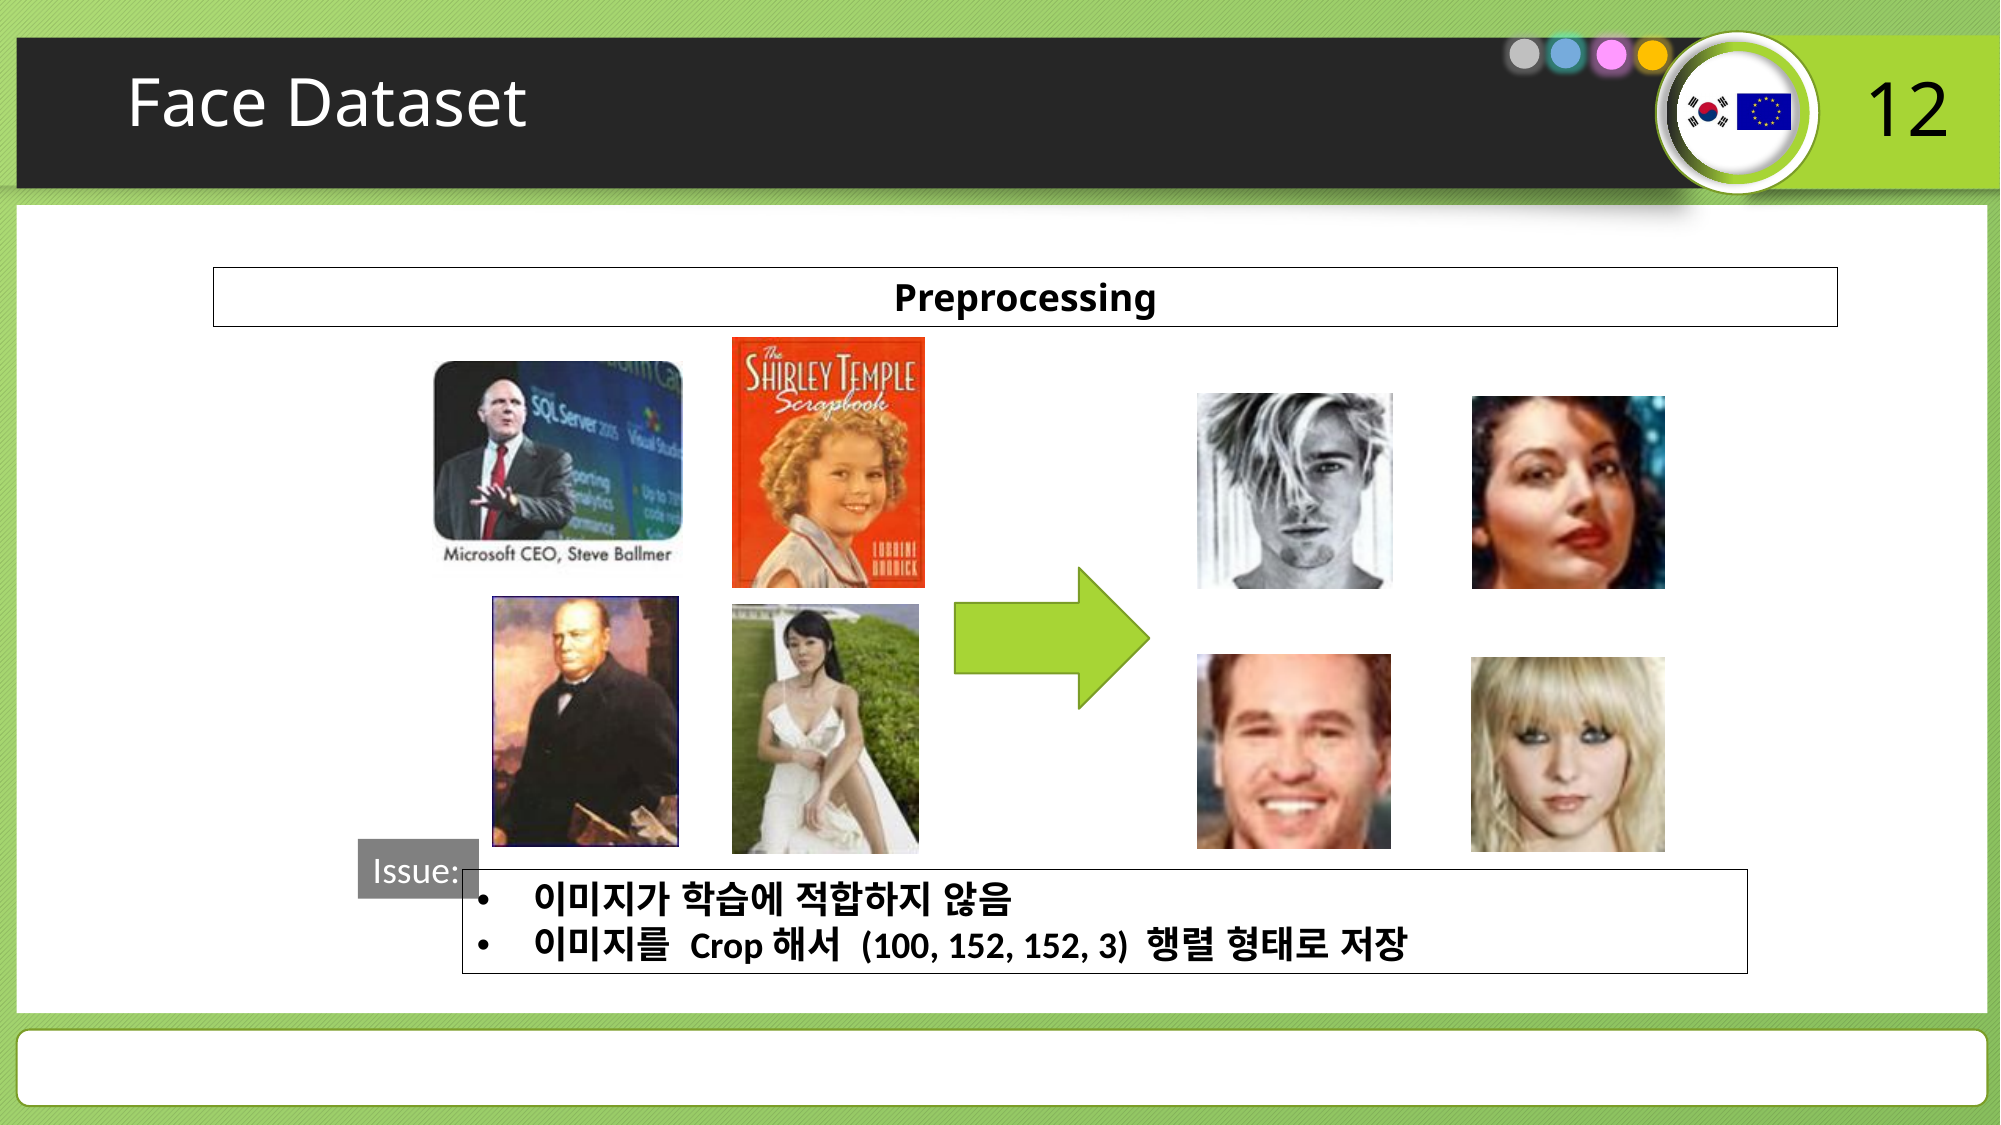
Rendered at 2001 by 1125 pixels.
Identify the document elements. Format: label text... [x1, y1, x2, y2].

picture [1683, 93, 1791, 130]
text_box 이미지가 학습에 적합하지 않음 이미지를 Crop해서 (100, 152, 152, 3) 행렬 형태로 저장 [462, 869, 1748, 974]
text_box Preprocessing [213, 267, 1838, 327]
picture [432, 361, 683, 578]
picture [732, 337, 926, 588]
picture [1470, 657, 1665, 852]
title Face Dataset [111, 61, 1561, 150]
picture [492, 596, 680, 847]
text_box [953, 566, 1151, 710]
text_box Issue: [357, 838, 479, 899]
picture [1197, 393, 1393, 590]
picture [1736, 189, 2000, 213]
picture [1197, 654, 1392, 849]
slide_number 12 [1833, 90, 1966, 135]
picture [1472, 396, 1665, 589]
picture [732, 603, 920, 855]
picture [0, 185, 1713, 239]
